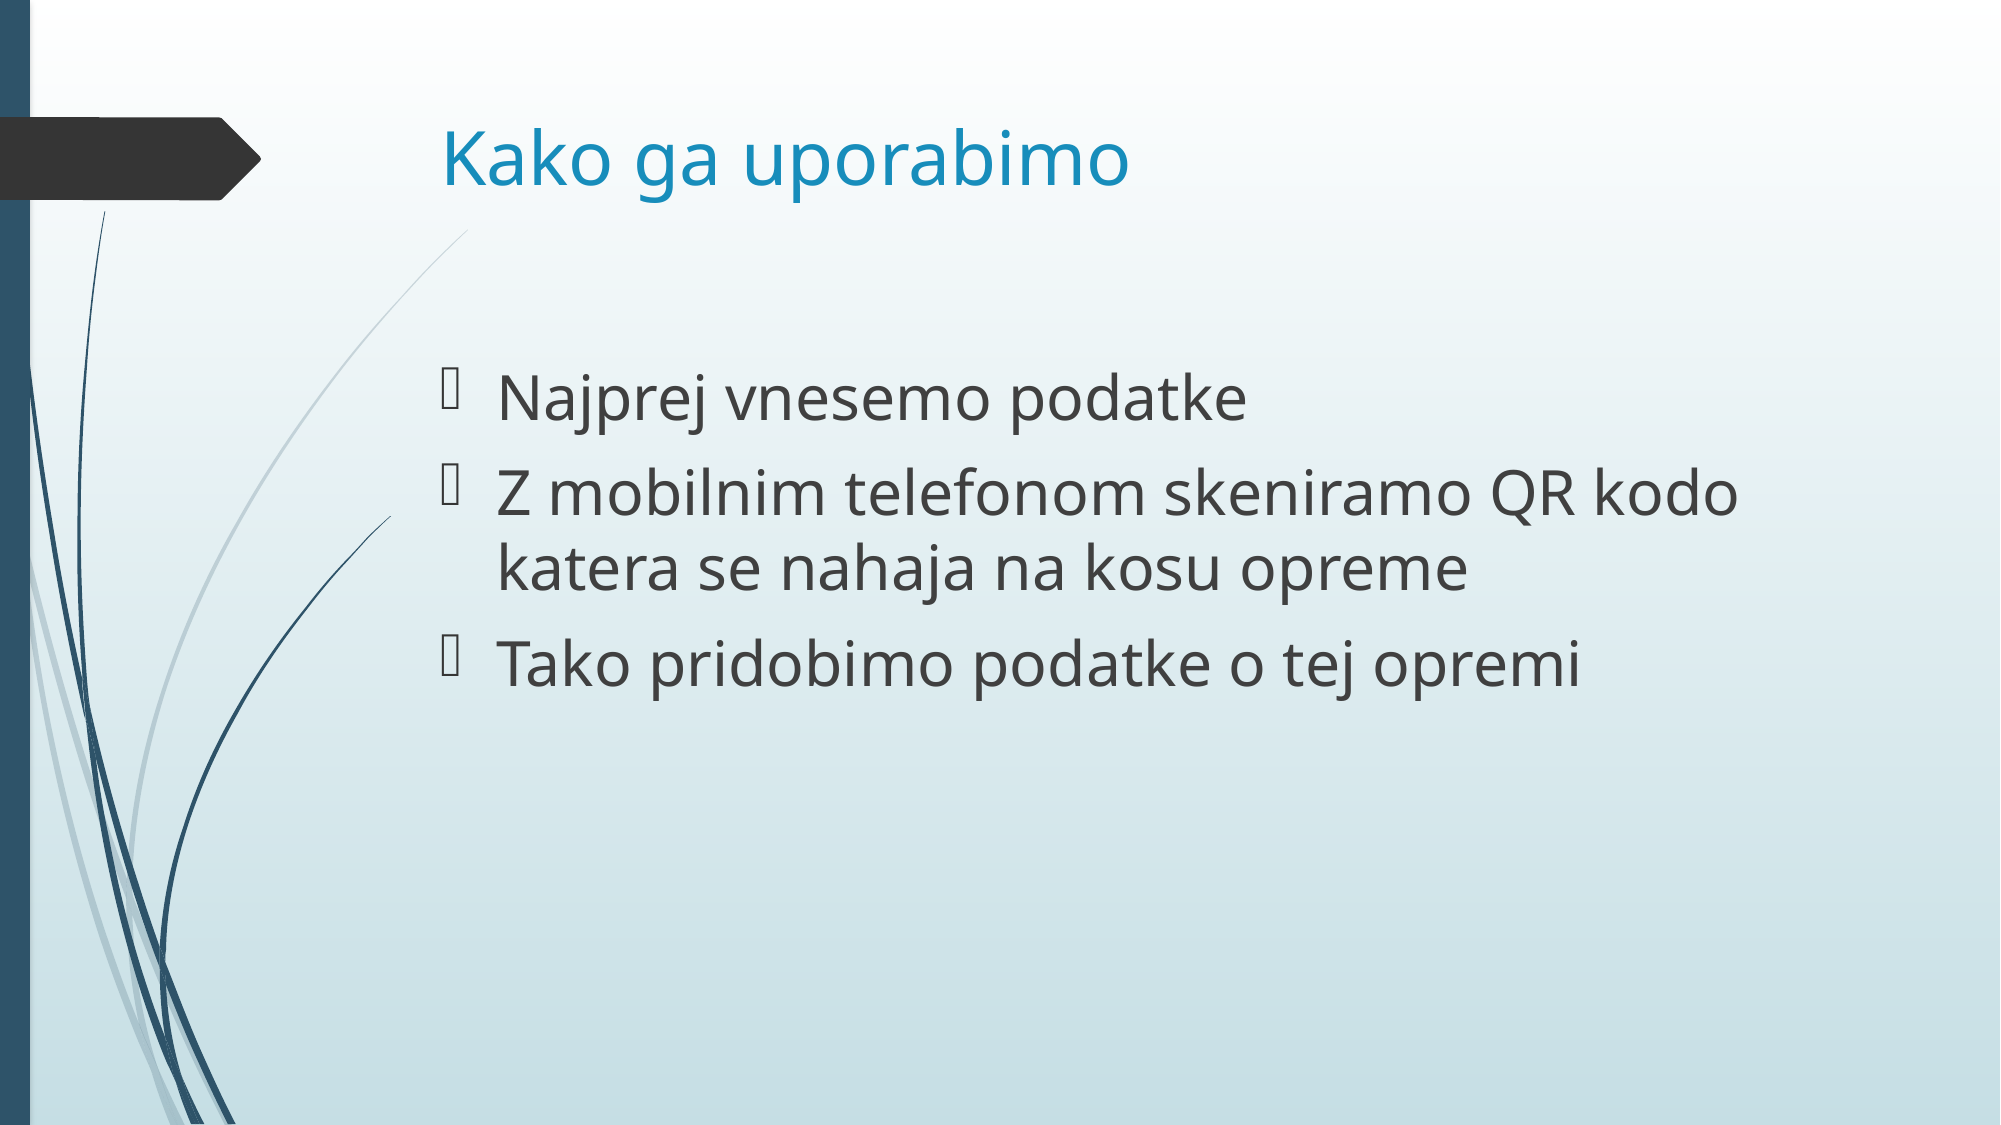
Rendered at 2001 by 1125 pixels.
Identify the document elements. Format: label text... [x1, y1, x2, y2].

title Kako ga uporabimo [425, 102, 1888, 313]
list Najprej vnesemo podatke Z mobilnim telefonom skeniramo QR kodo katera se nahaja na kosu opreme Tako pridobimo podatke o tej opremi [424, 350, 1888, 970]
